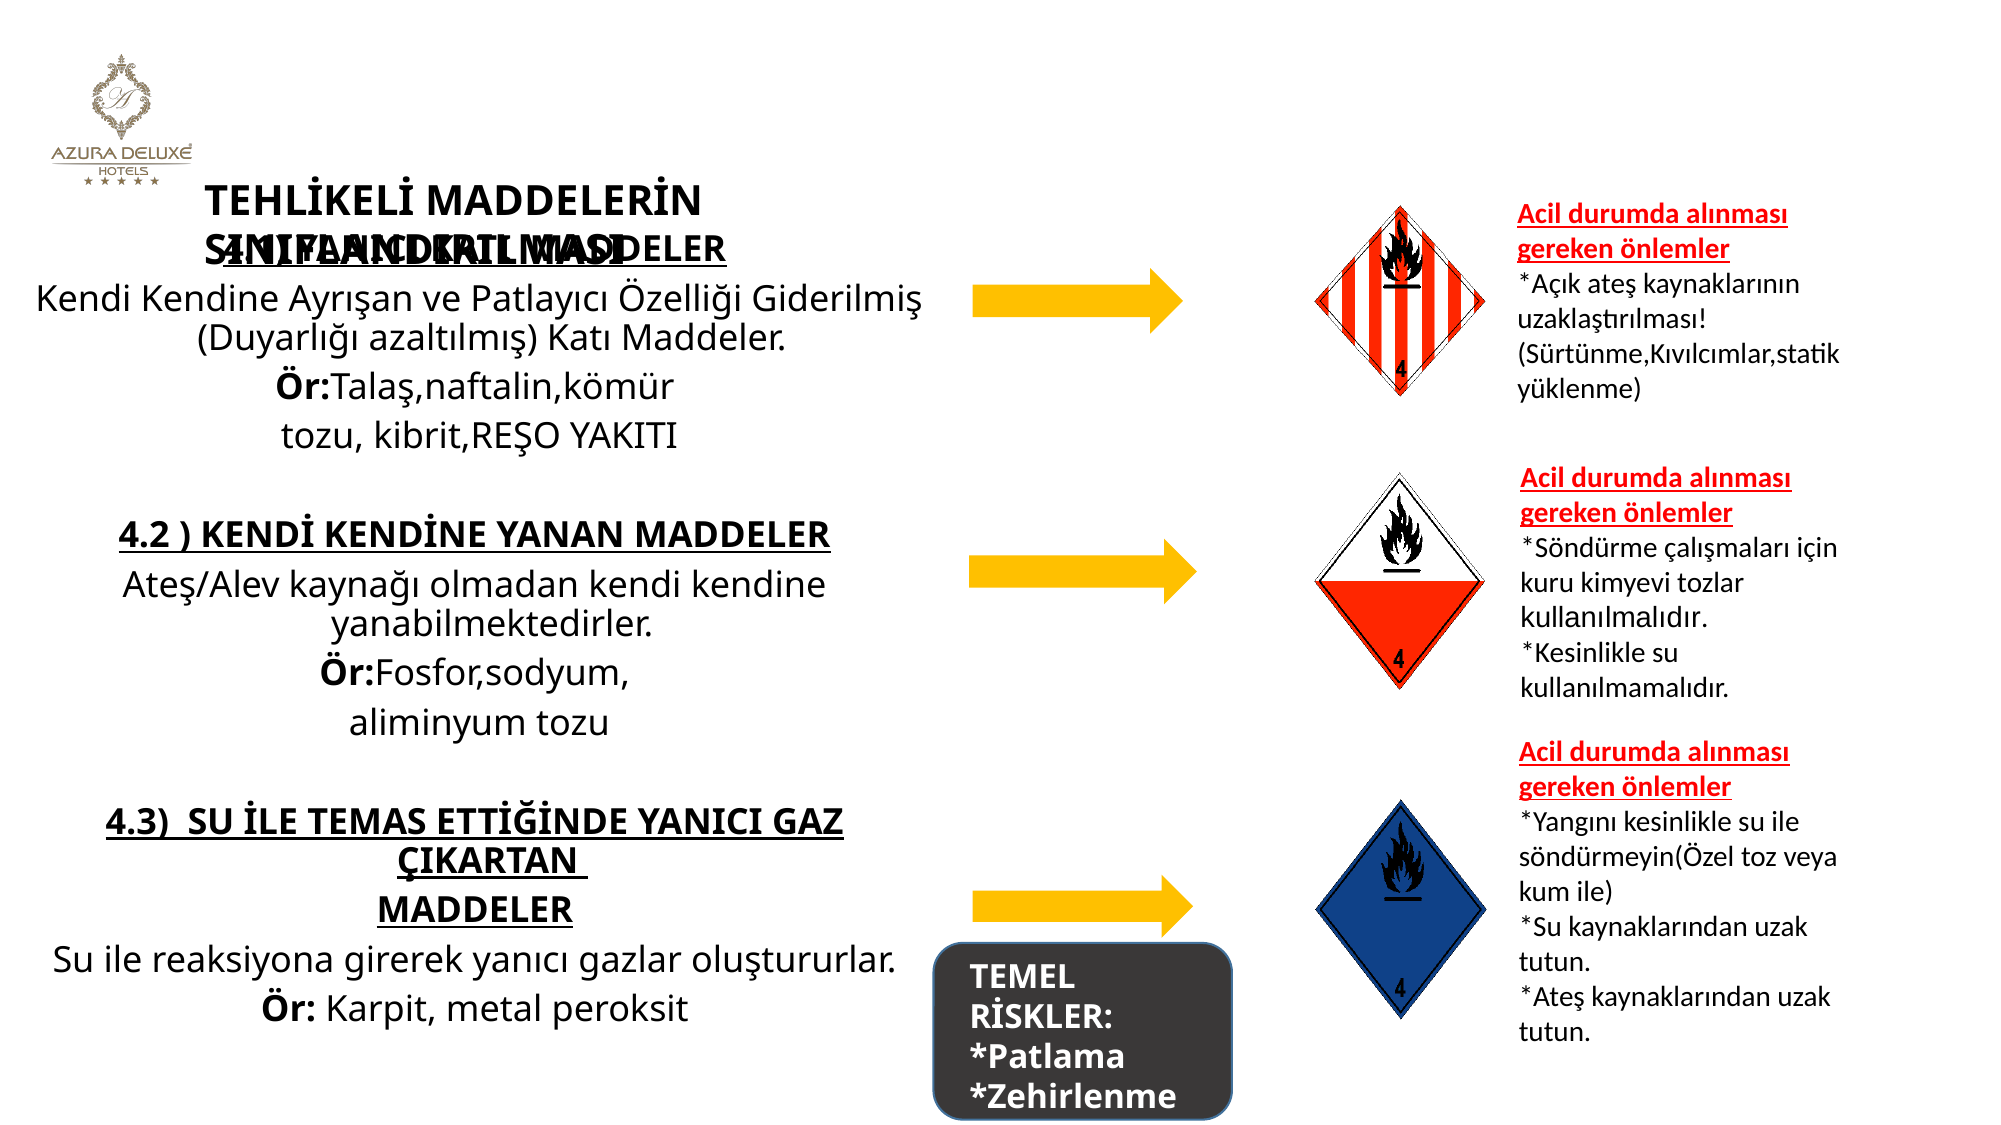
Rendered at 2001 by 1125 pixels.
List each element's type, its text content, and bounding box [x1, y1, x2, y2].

text_box TEMEL RİSKLER: *Patlama *Zehirlenme *Yanıklar [954, 948, 1211, 1125]
picture [1314, 472, 1486, 693]
text_box 4.1) YANICI KATI MADDELER Kendi Kendine Ayrışan ve Patlayıcı Özelliği Giderilmiş (Duyarlığı azaltılmış) Katı Maddeler. Ör:Talaş,naftalin,kömür tozu, kibrit,REŞO YAKITI 4.2 ) KENDİ KENDİNE YANAN MADDELER Ateş/Alev kaynağı olmadan kendi kendine yanabilmektedirler. Ör:Fosfor,sodyum, aliminyum tozu 4.3) SU İLE TEMAS ETTİĞİNDE YANICI GAZ ÇIKARTAN MADDELER Su ile reaksiyona girerek yanıcı gazlar oluştururlar. Ör: Karpit, metal peroksit [0, 223, 950, 1047]
text_box Acil durumda alınması gereken önlemler *Açık ateş kaynaklarının uzaklaştırılması! (Sürtünme,Kıvılcımlar,statik yüklenme) [1502, 187, 1893, 413]
picture [1314, 205, 1488, 397]
text_box [933, 942, 1232, 1119]
text_box [973, 877, 1192, 936]
text_box Acil durumda alınması gereken önlemler *Söndürme çalışmaları için kuru kimyevi tozlar kullanılmalıdır. *Kesinlikle su kullanılmamalıdır. [1505, 451, 1892, 714]
text_box [973, 270, 1182, 332]
text_box [970, 541, 1196, 602]
text_box TEHLİKELİ MADDELERİN SINIFLANDIRILMASI [189, 165, 831, 281]
text_box Acil durumda alınması gereken önlemler *Yangını kesinlikle su ile söndürmeyin(Özel toz veya kum ile) *Su kaynaklarından uzak tutun. *Ateş kaynaklarından uzak tutun. [1503, 724, 1894, 1094]
picture [51, 54, 192, 185]
picture [1315, 798, 1488, 1020]
